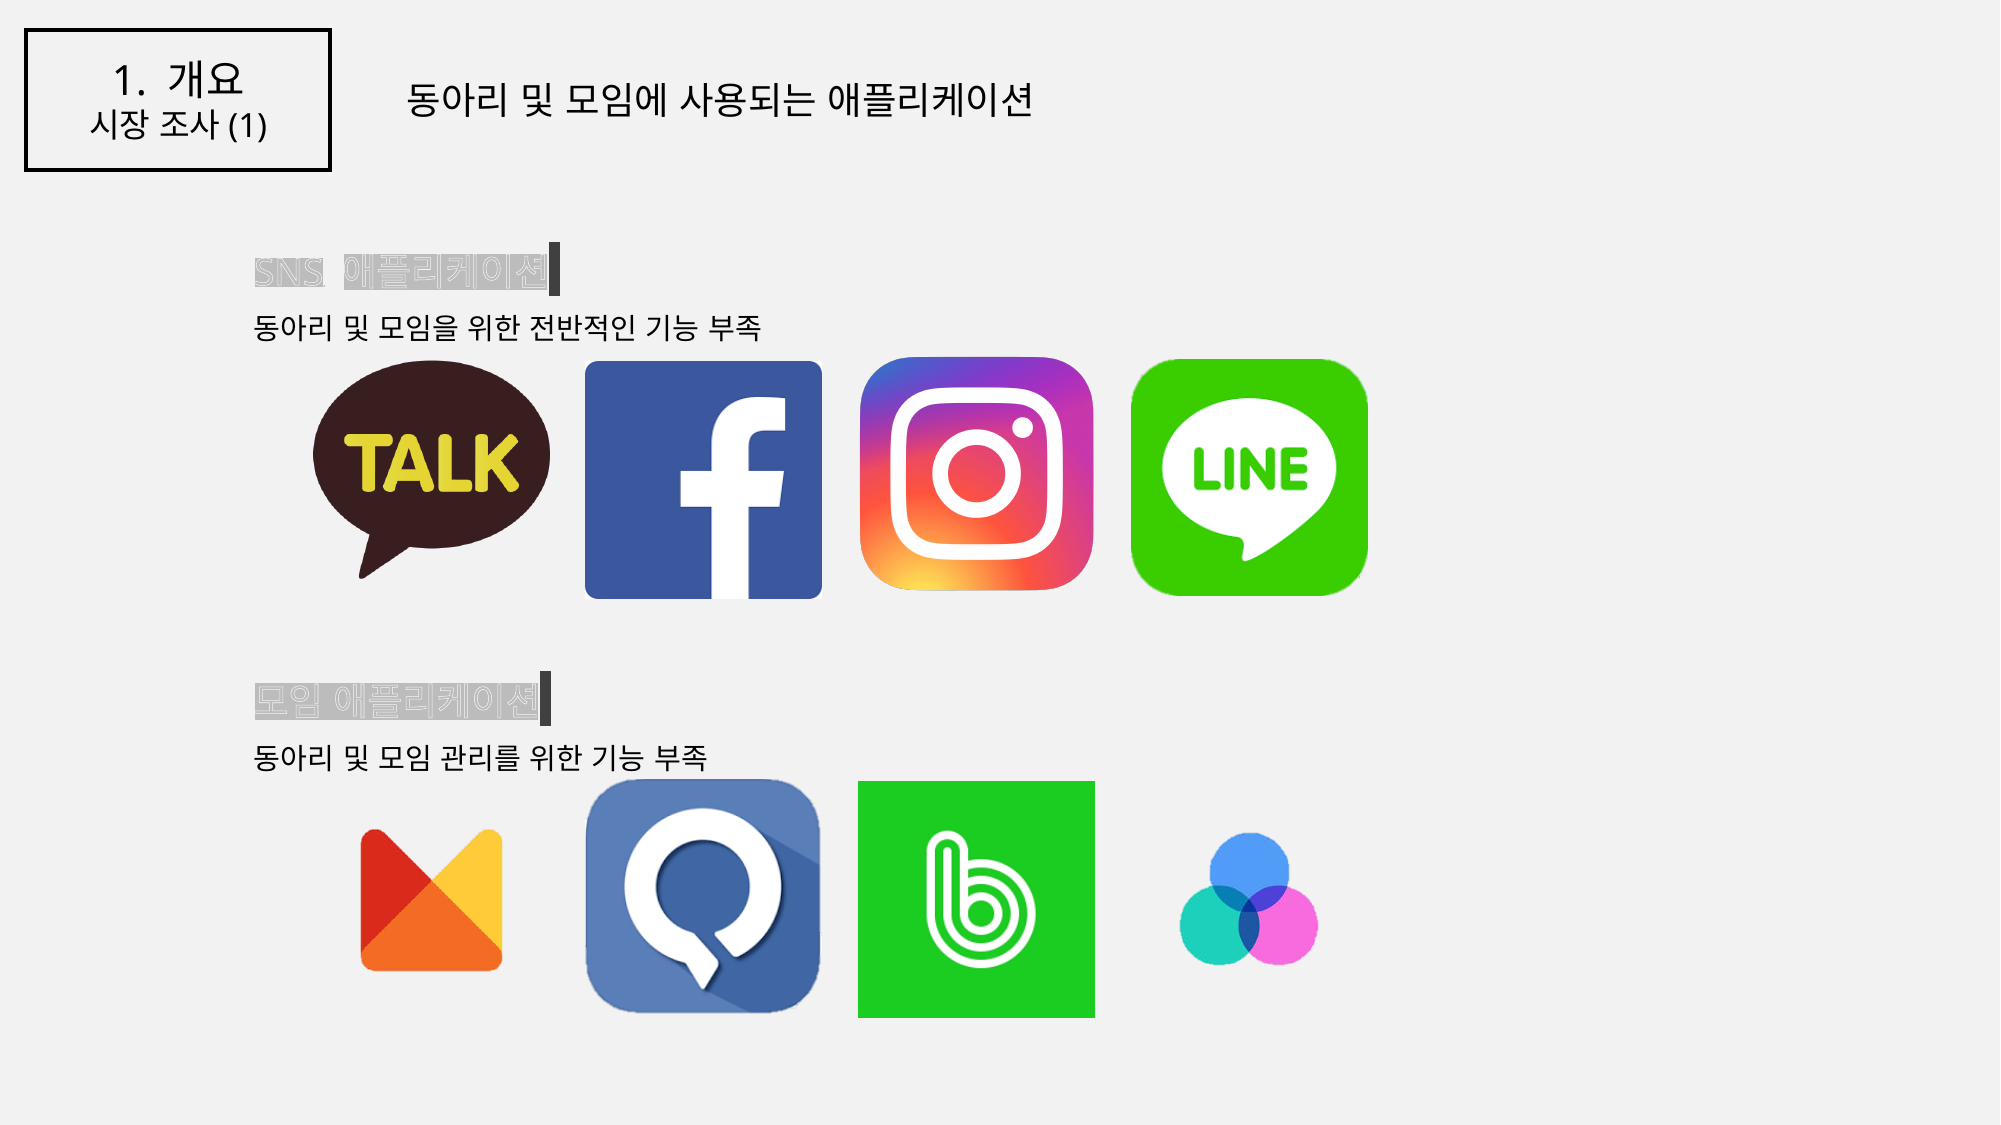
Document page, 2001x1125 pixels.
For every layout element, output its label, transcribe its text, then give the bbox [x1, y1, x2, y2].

picture [585, 361, 822, 599]
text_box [26, 29, 330, 171]
picture [1130, 806, 1367, 1043]
picture [313, 348, 550, 586]
picture [858, 781, 1095, 1018]
text_box SNS 애플리케이션 동아리 및 모임을 위한 전반적인 기능 부족 [239, 217, 824, 353]
picture [313, 781, 550, 1018]
picture [585, 778, 822, 1015]
picture [1130, 359, 1368, 596]
text_box 모임 애플리케이션 동아리 및 모임 관리를 위한 기능 부족 [239, 647, 824, 783]
picture [858, 355, 1095, 592]
text_box 동아리 및 모임에 사용되는 애플리케이션 [391, 69, 1071, 129]
